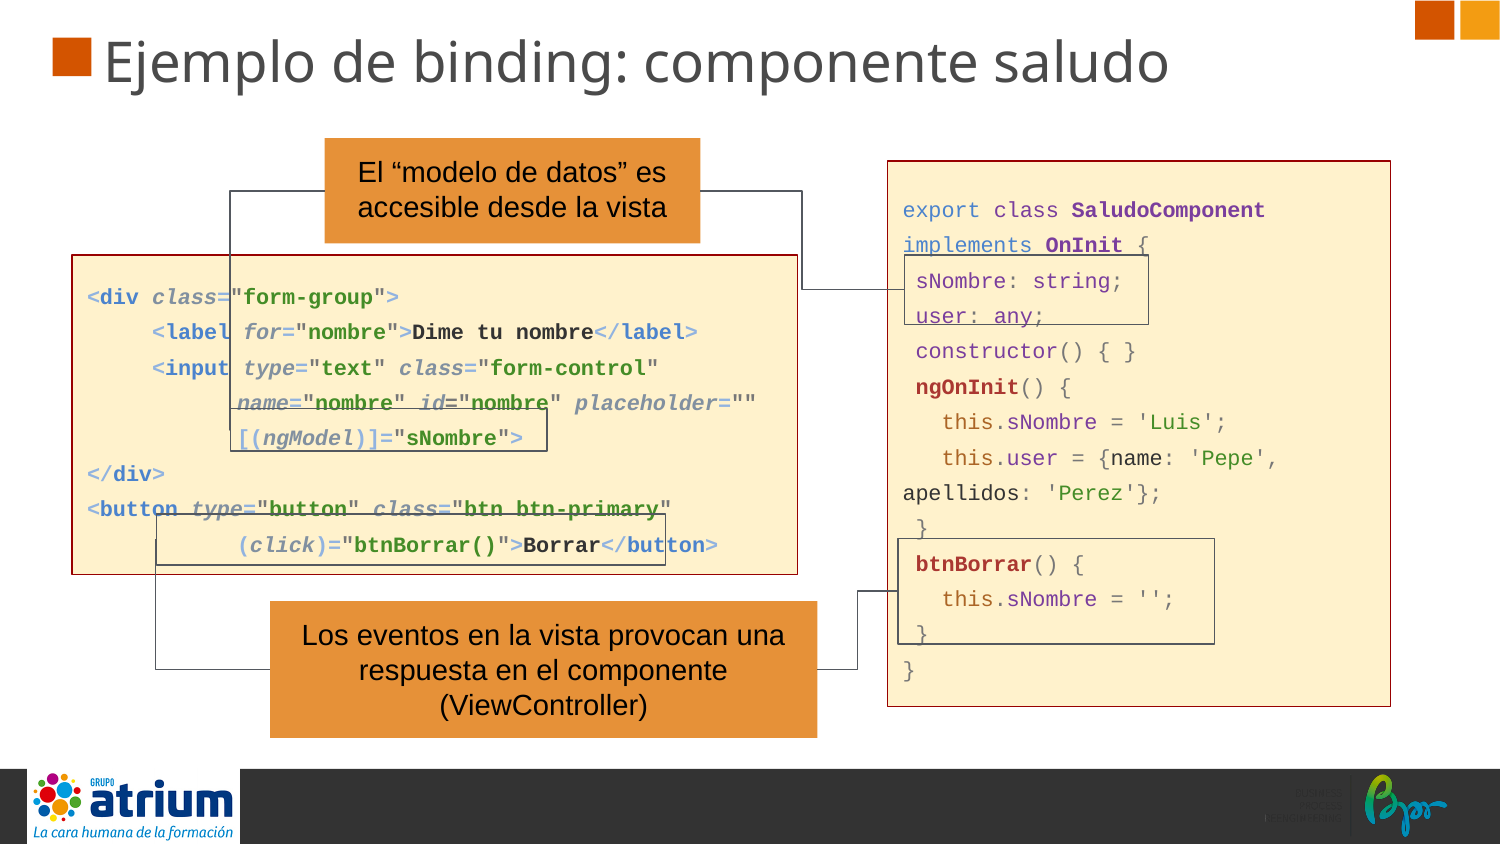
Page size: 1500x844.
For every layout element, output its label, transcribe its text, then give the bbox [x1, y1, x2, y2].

text_box export class SaludoComponent implements OnInit { sNombre: string; user: any; constructor() { } ngOnInit() { this.sNombre = 'Luis'; this.user = {name: 'Pepe', apellidos: 'Perez'}; } btnBorrar() { this.sNombre = ''; } } [887, 161, 1391, 707]
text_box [156, 539, 271, 670]
text_box Los eventos en la vista provocan una respuesta en el componente (ViewController) [270, 601, 818, 738]
text_box El “modelo de datos” es accesible desde la vista [324, 138, 701, 244]
picture [1257, 769, 1455, 843]
text_box [230, 408, 548, 452]
title Ejemplo de binding: componente saludo [94, 17, 1381, 107]
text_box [817, 591, 899, 670]
text_box <div class="form-group"> <label for="nombre">Dime tu nombre</label> <input type="text" class="form-control" name="nombre" id="nombre" placeholder="" [(ngModel)]="sNombre"> </div> <button type="button" class="btn btn-primary" (click)="btnBorrar()">Borrar</button> [72, 255, 798, 575]
text_box [898, 538, 1215, 644]
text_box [230, 190, 325, 431]
text_box [156, 513, 666, 565]
picture [27, 768, 240, 844]
text_box [904, 255, 1149, 325]
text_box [700, 190, 905, 290]
